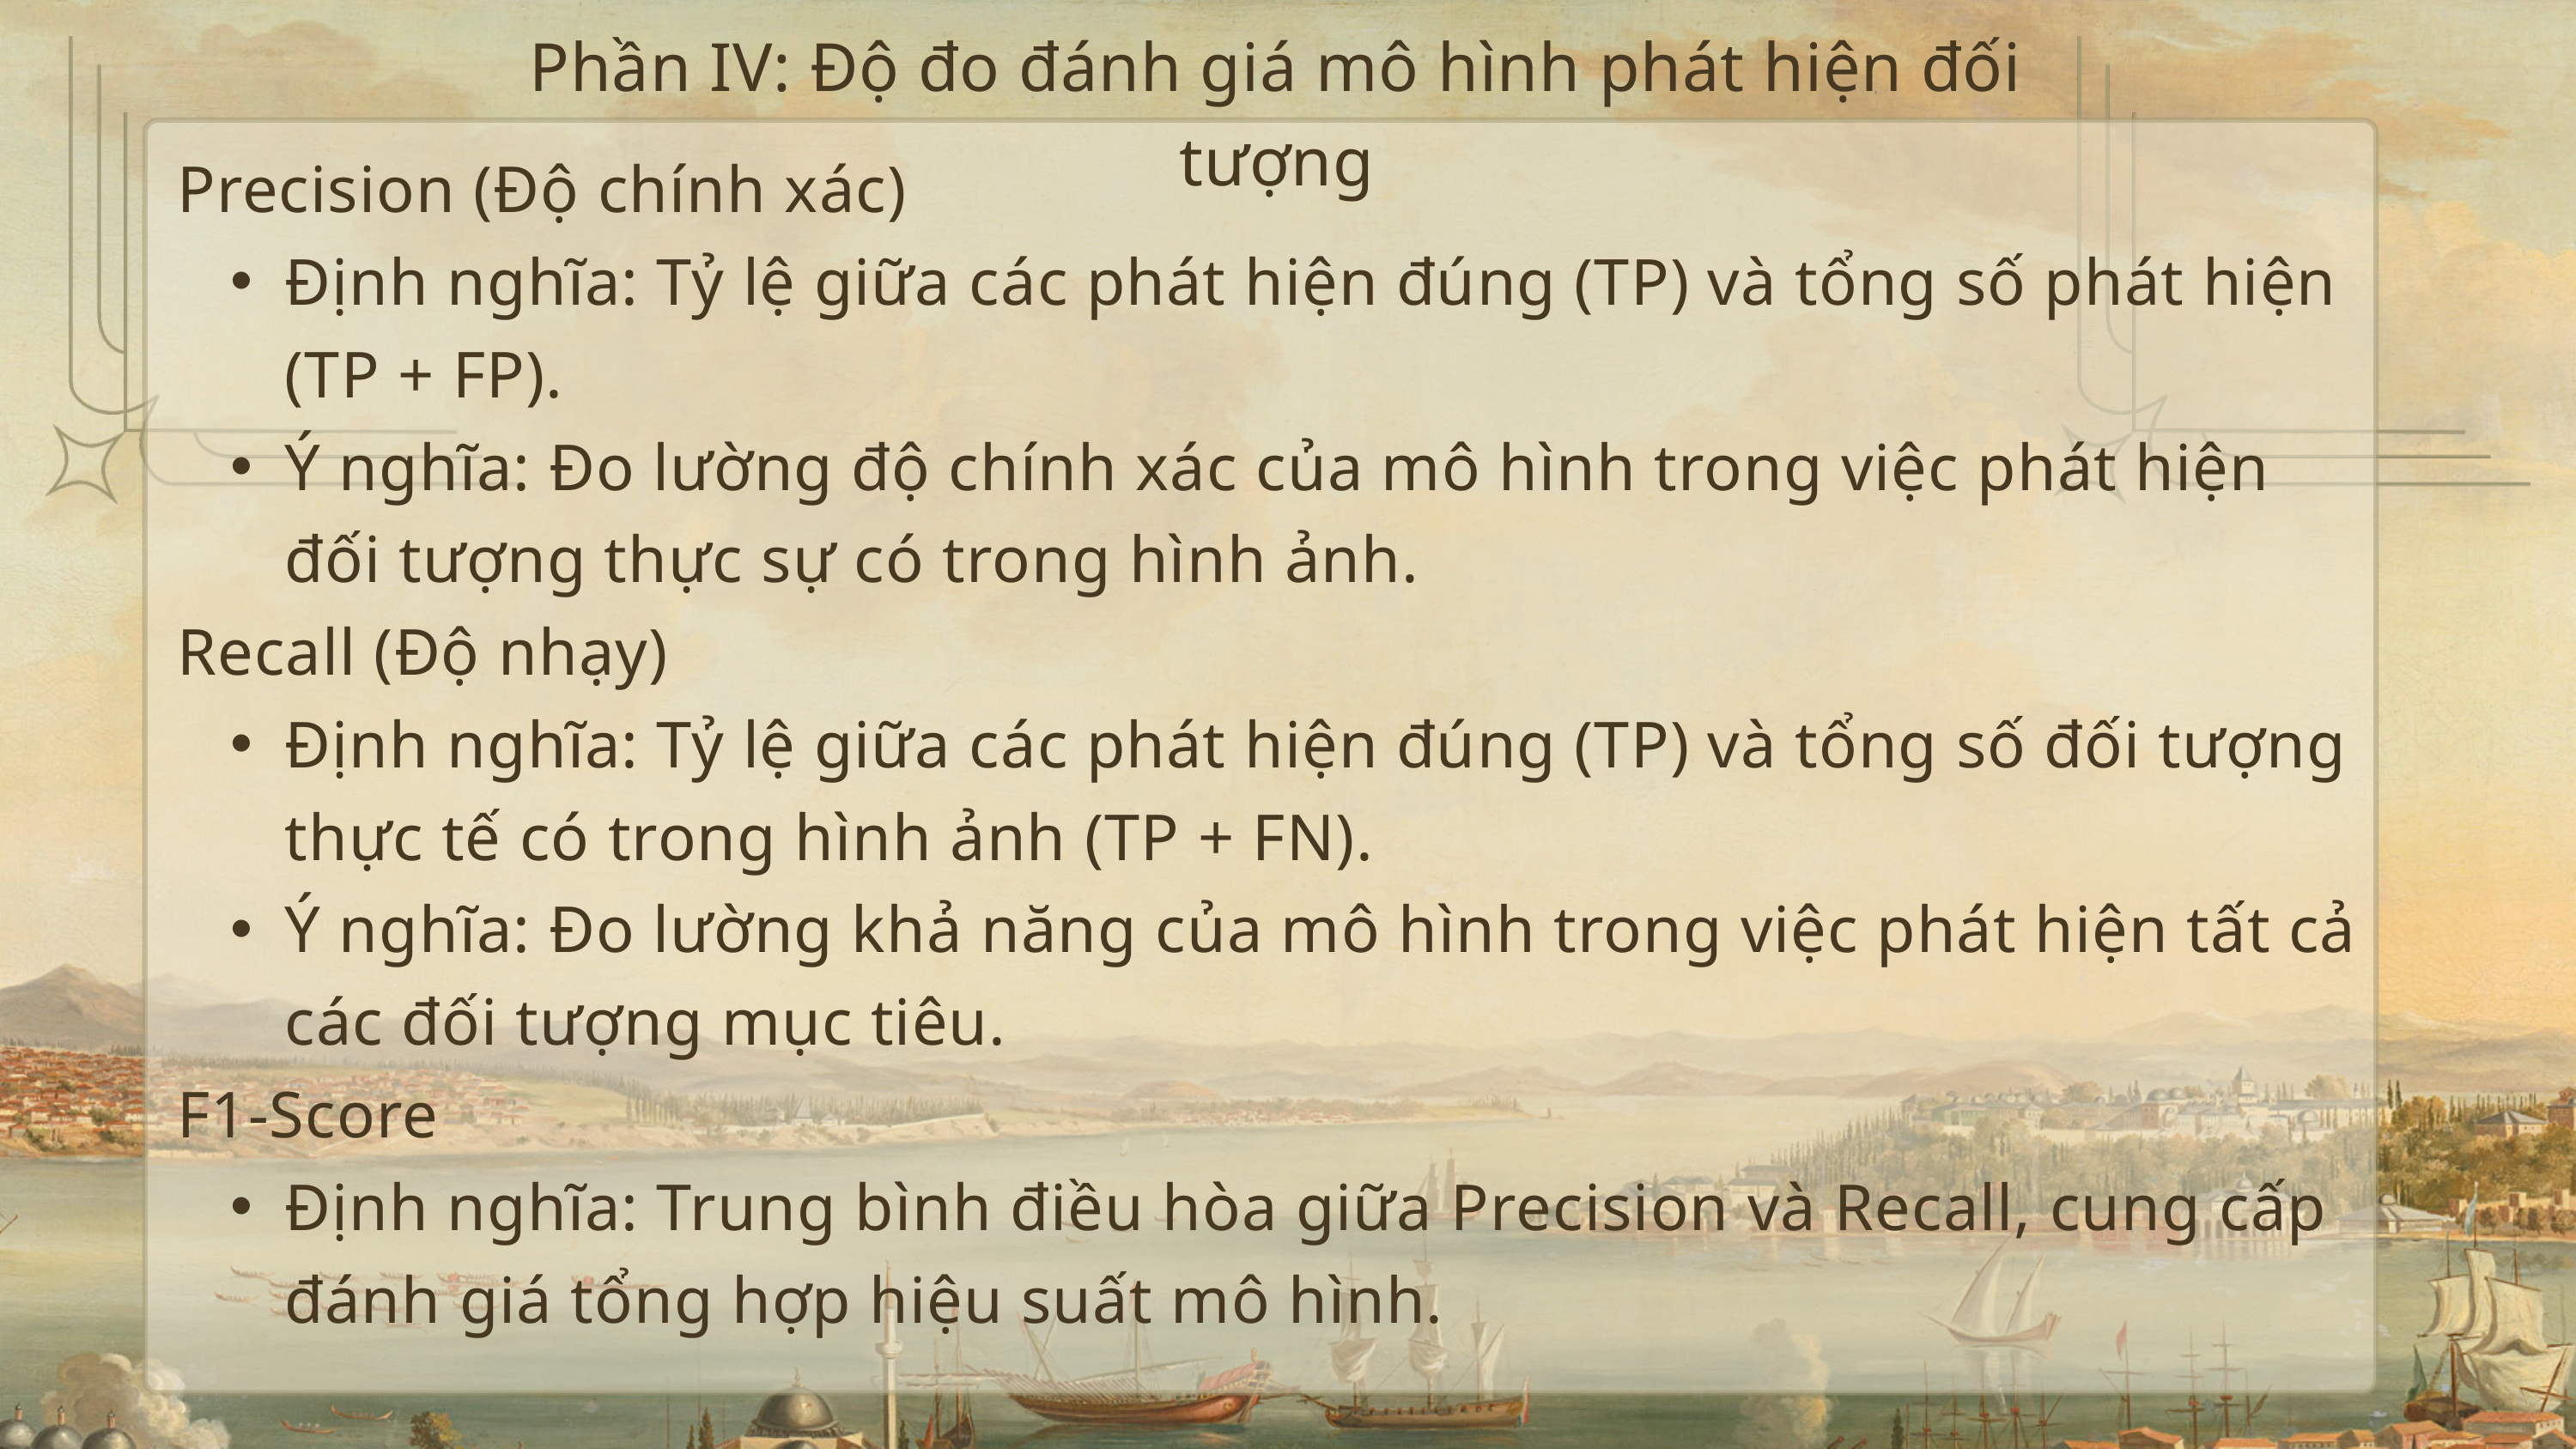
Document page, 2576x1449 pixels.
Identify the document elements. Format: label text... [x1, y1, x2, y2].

text_box Precision (Độ chính xác) Định nghĩa: Tỷ lệ giữa các phát hiện đúng (TP) và tổng số phát hiện (TP + FP). Ý nghĩa: Đo lường độ chính xác của mô hình trong việc phát hiện đối tượng thực sự có trong hình ảnh. Recall (Độ nhạy) Định nghĩa: Tỷ lệ giữa các phát hiện đúng (TP) và tổng số đối tượng thực tế có trong hình ảnh (TP + FN). Ý nghĩa: Đo lường khả năng của mô hình trong việc phát hiện tất cả các đối tượng mục tiêu. F1-Score Định nghĩa: Trung bình điều hòa giữa Precision và Recall, cung cấp đánh giá tổng hợp hiệu suất mô hình. [176, 132, 2383, 1449]
text_box [45, 36, 511, 505]
text_box [0, 0, 2576, 1449]
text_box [144, 119, 2377, 1393]
text_box Phần IV: Độ đo đánh giá mô hình phát hiện đối tượng [511, 9, 2043, 118]
text_box [2053, 36, 2531, 505]
